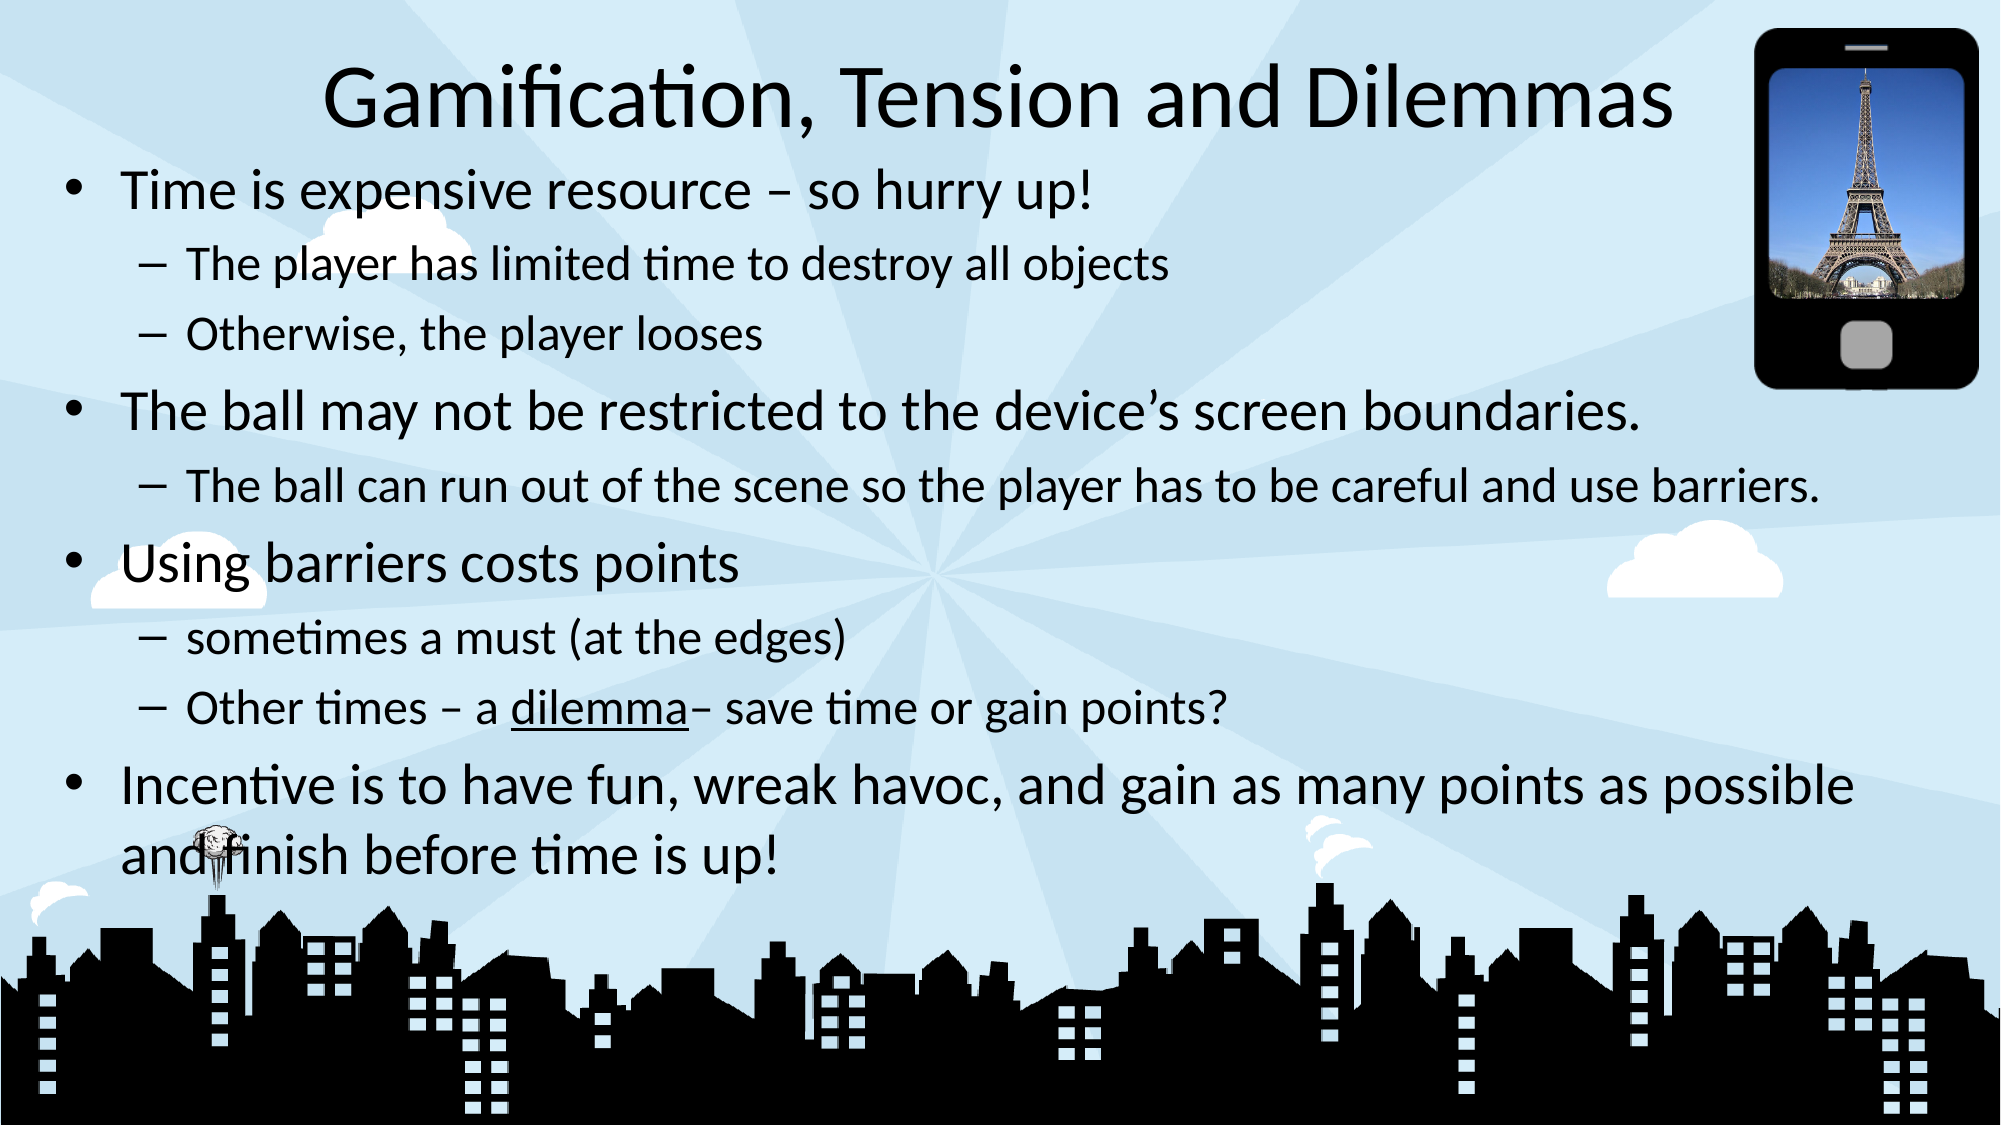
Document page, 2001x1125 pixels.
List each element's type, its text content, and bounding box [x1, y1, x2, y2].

picture [0, 0, 2001, 1125]
list Time is expensive resource – so hurry up! The player has limited time to destroy all objects Otherwise, the player looses The ball may not be restricted to the device’s screen boundaries. The ball can run out of the scene so the player has to be careful and use barriers. Using barriers costs points sometimes a must (at the edges) Other times – a dilemma– save time or gain points? Incentive is to have fun, wreak havoc, and gain as many points as possible and finish before time is up! [48, 143, 1907, 972]
title Gamification, Tension and Dilemmas [99, 23, 1900, 143]
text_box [1754, 27, 1979, 392]
